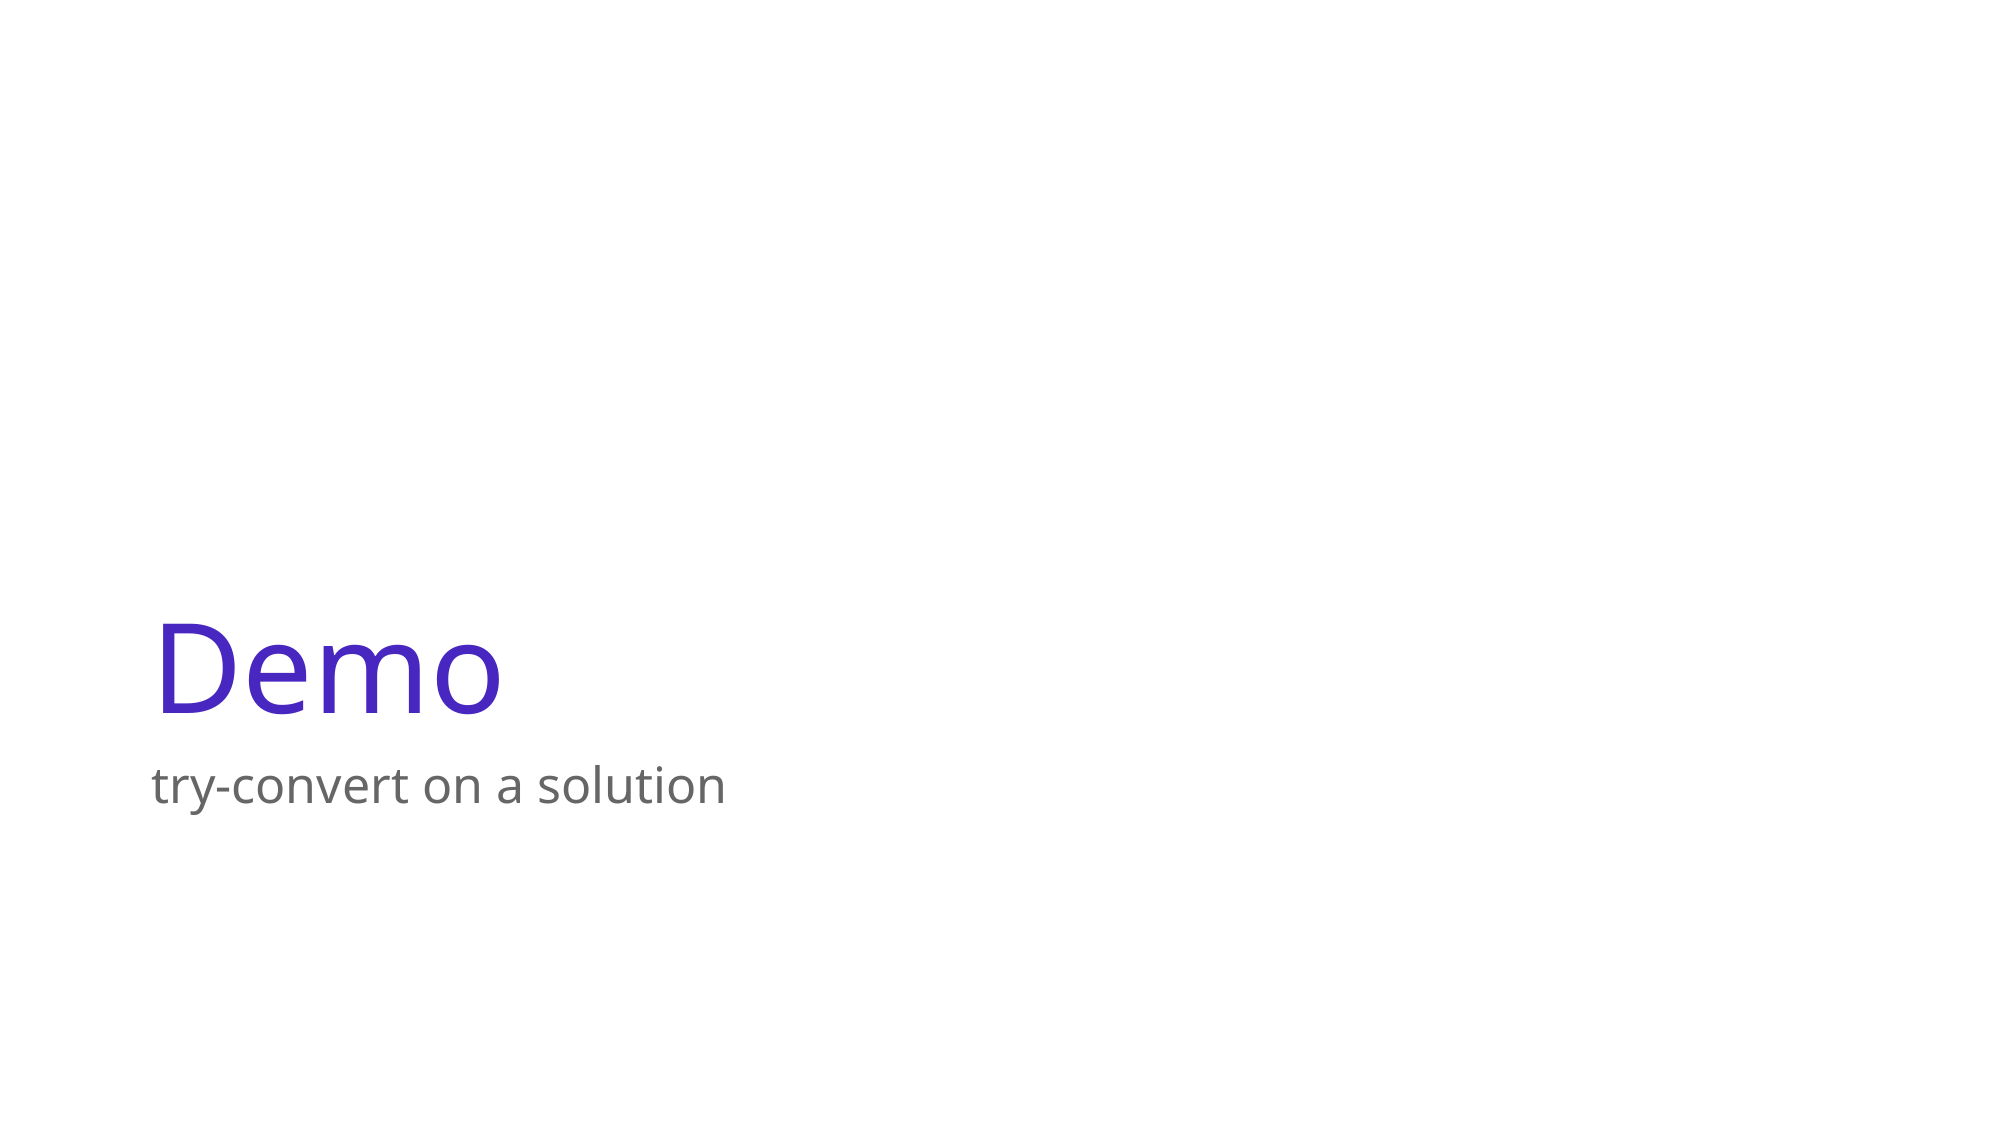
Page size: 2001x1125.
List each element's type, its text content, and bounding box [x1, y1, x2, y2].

list try-convert on a solution [136, 752, 1862, 999]
title Demo [136, 280, 1862, 749]
